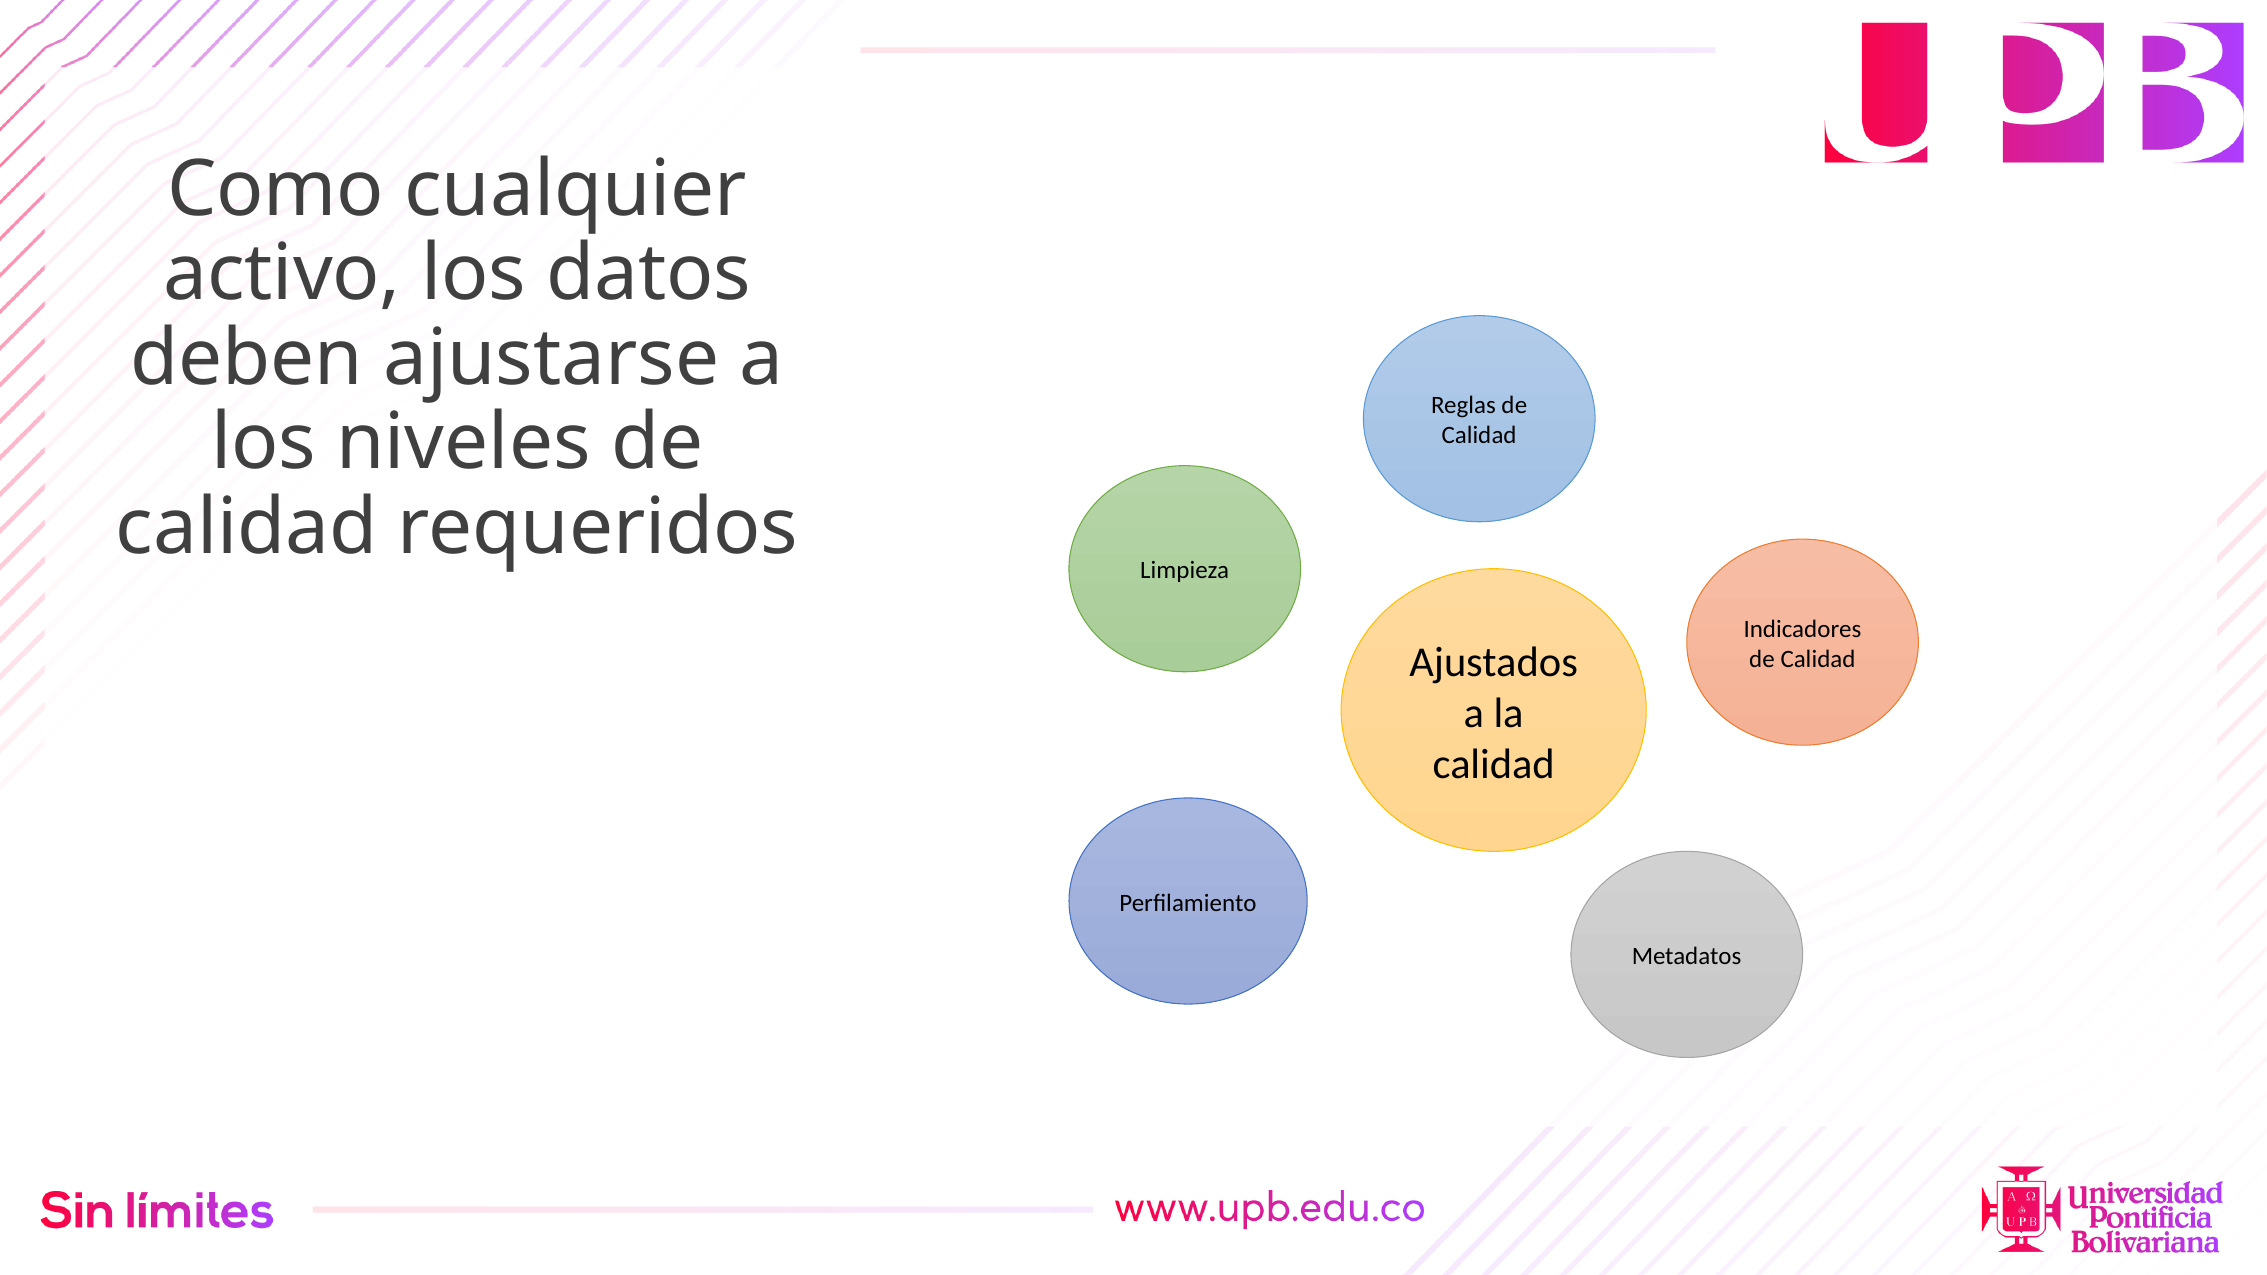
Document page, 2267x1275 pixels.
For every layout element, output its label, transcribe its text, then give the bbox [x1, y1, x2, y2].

text_box Metadatos [1570, 850, 1804, 1058]
text_box Perfilamiento [1068, 797, 1308, 1005]
text_box Indicadores de Calidad [1686, 538, 1919, 746]
text_box Ajustados a la calidad [1340, 568, 1647, 852]
text_box Limpieza [1068, 465, 1302, 673]
text_box Reglas de Calidad [1362, 315, 1596, 523]
text_box Como cualquier activo, los datos deben ajustarse a los niveles de calidad requeridos [96, 108, 818, 610]
picture [0, 0, 2267, 1275]
